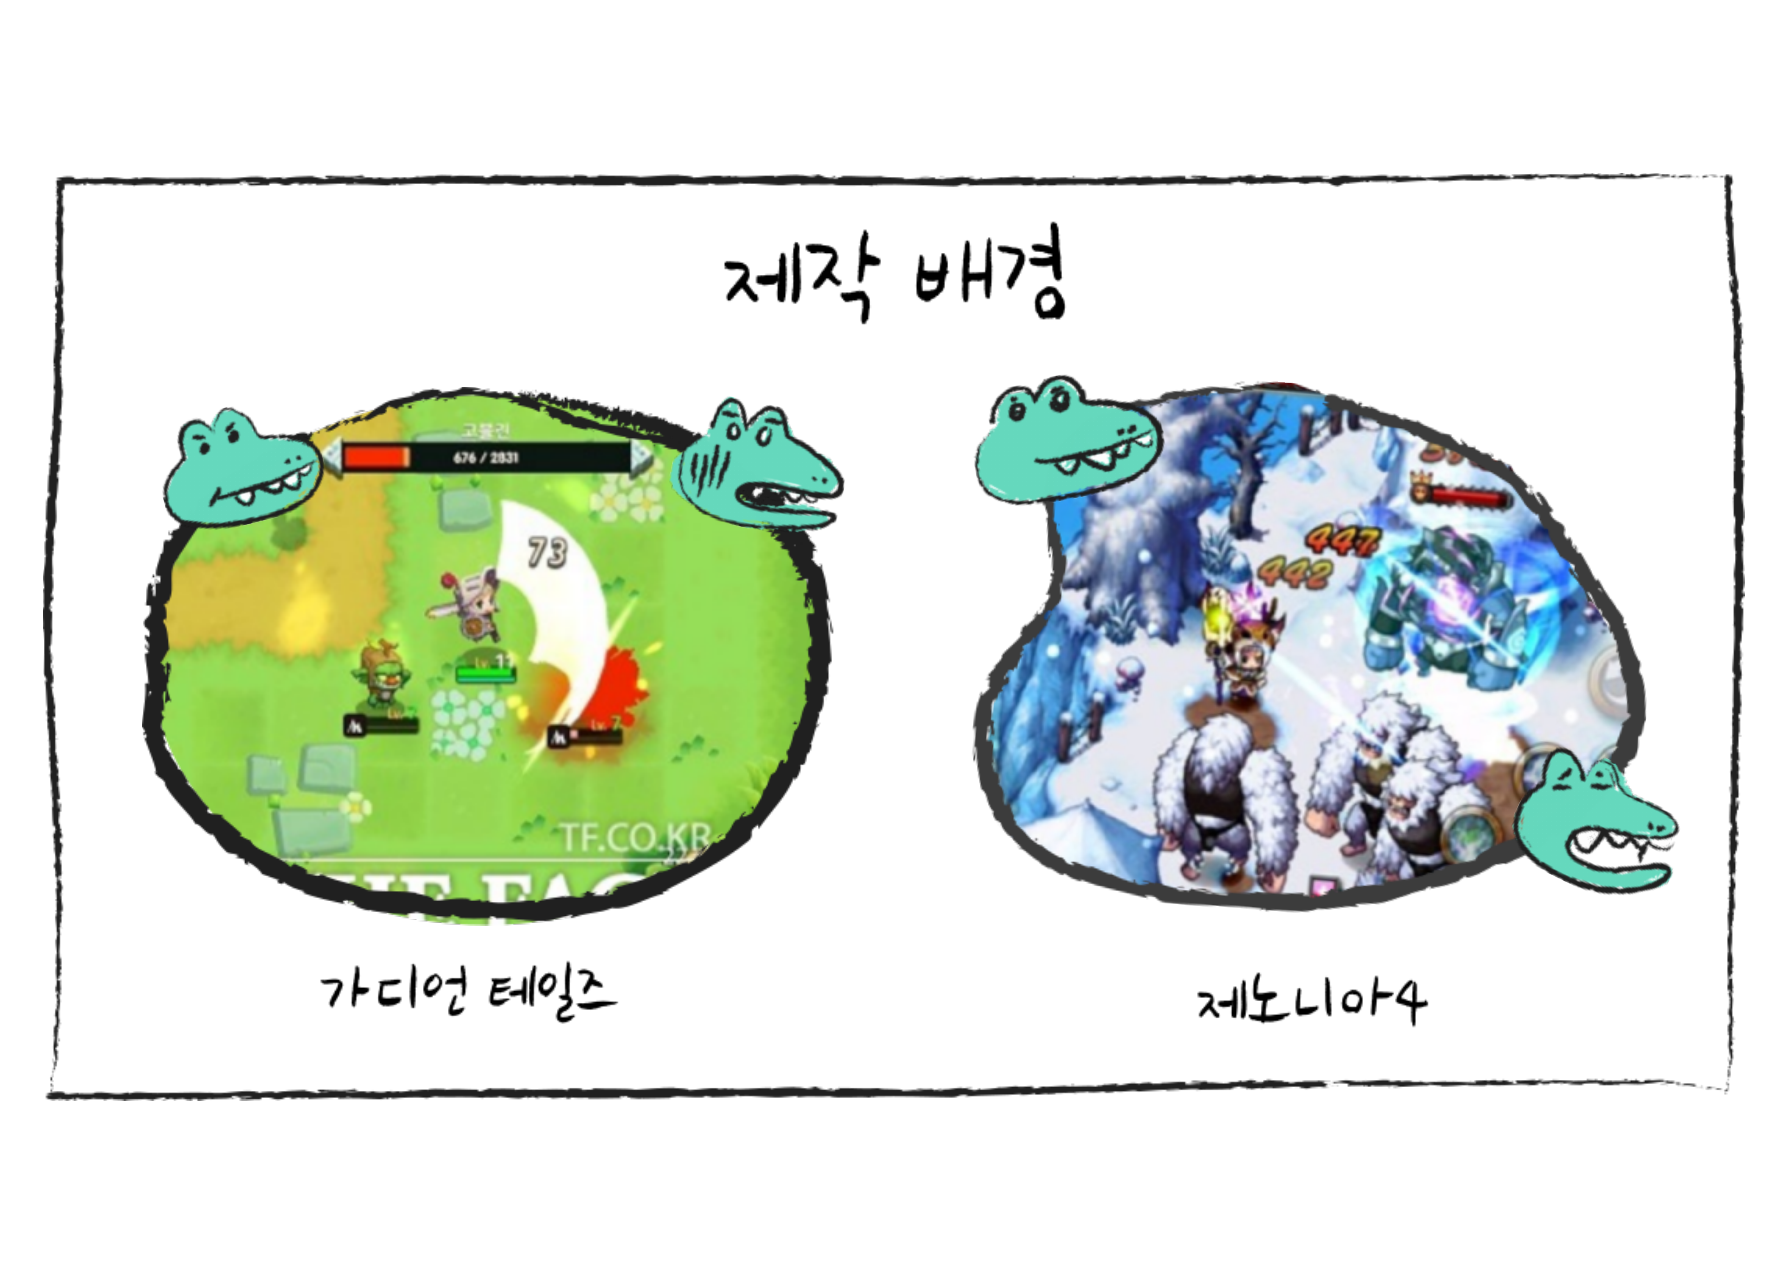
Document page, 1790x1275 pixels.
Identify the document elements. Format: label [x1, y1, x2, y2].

text_box [156, 405, 322, 525]
text_box [43, 173, 1746, 1102]
picture [228, 932, 652, 1060]
picture [1072, 945, 1462, 1061]
picture [419, 186, 1115, 373]
text_box [979, 385, 1651, 916]
text_box [673, 404, 847, 530]
text_box [1516, 763, 1687, 893]
text_box [970, 373, 1163, 499]
text_box [141, 387, 835, 926]
